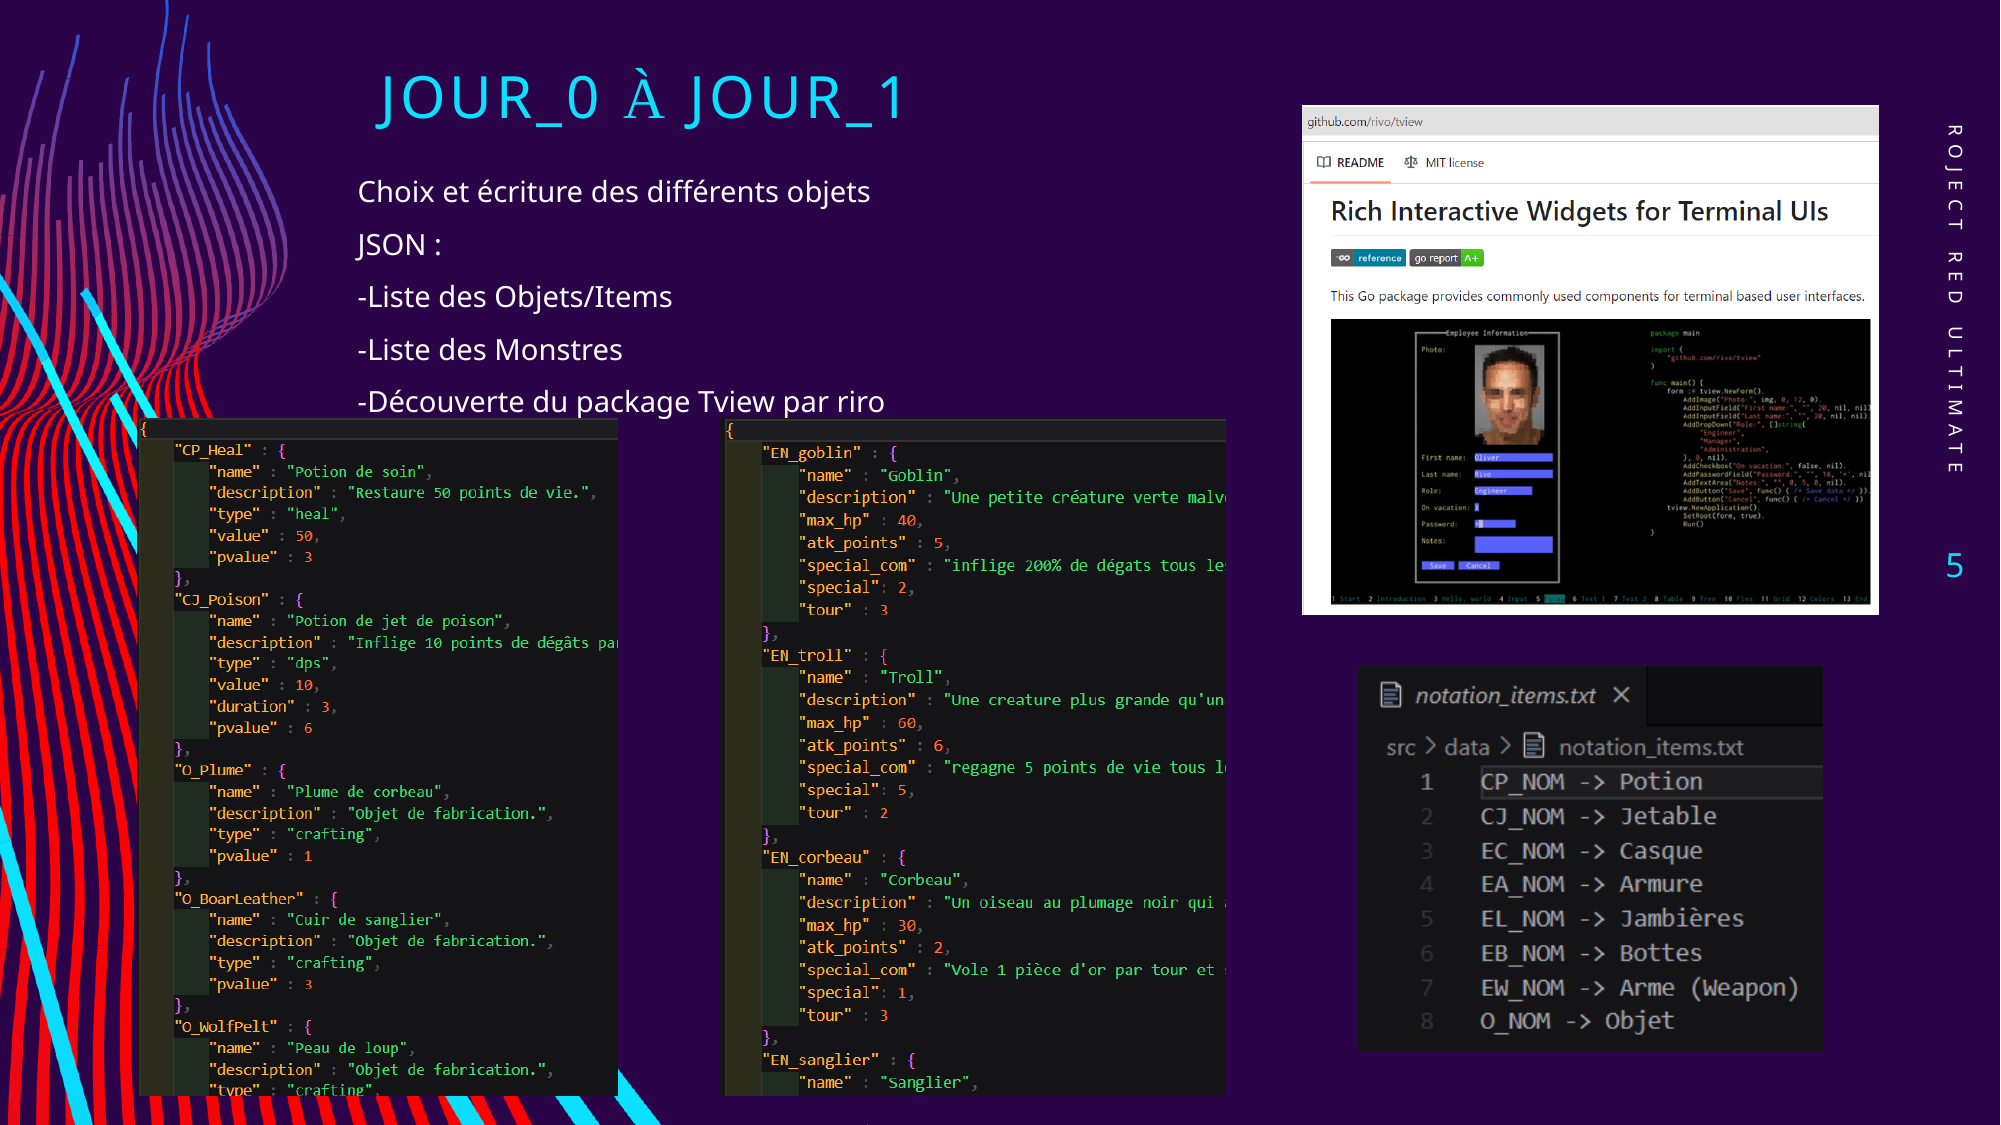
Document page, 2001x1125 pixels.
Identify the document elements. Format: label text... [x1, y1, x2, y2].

slide_number 5 [1889, 519, 1980, 615]
list JOUR_0 À JOUR_1 [325, 61, 965, 151]
footer ROJECT RED ULTIMATE [1926, 33, 1987, 489]
picture [0, 0, 2000, 1125]
list Choix et écriture des différents objets JSON : -Liste des Objets/Items -Liste des Monstres -Découverte du package Tview par riro [342, 148, 948, 427]
